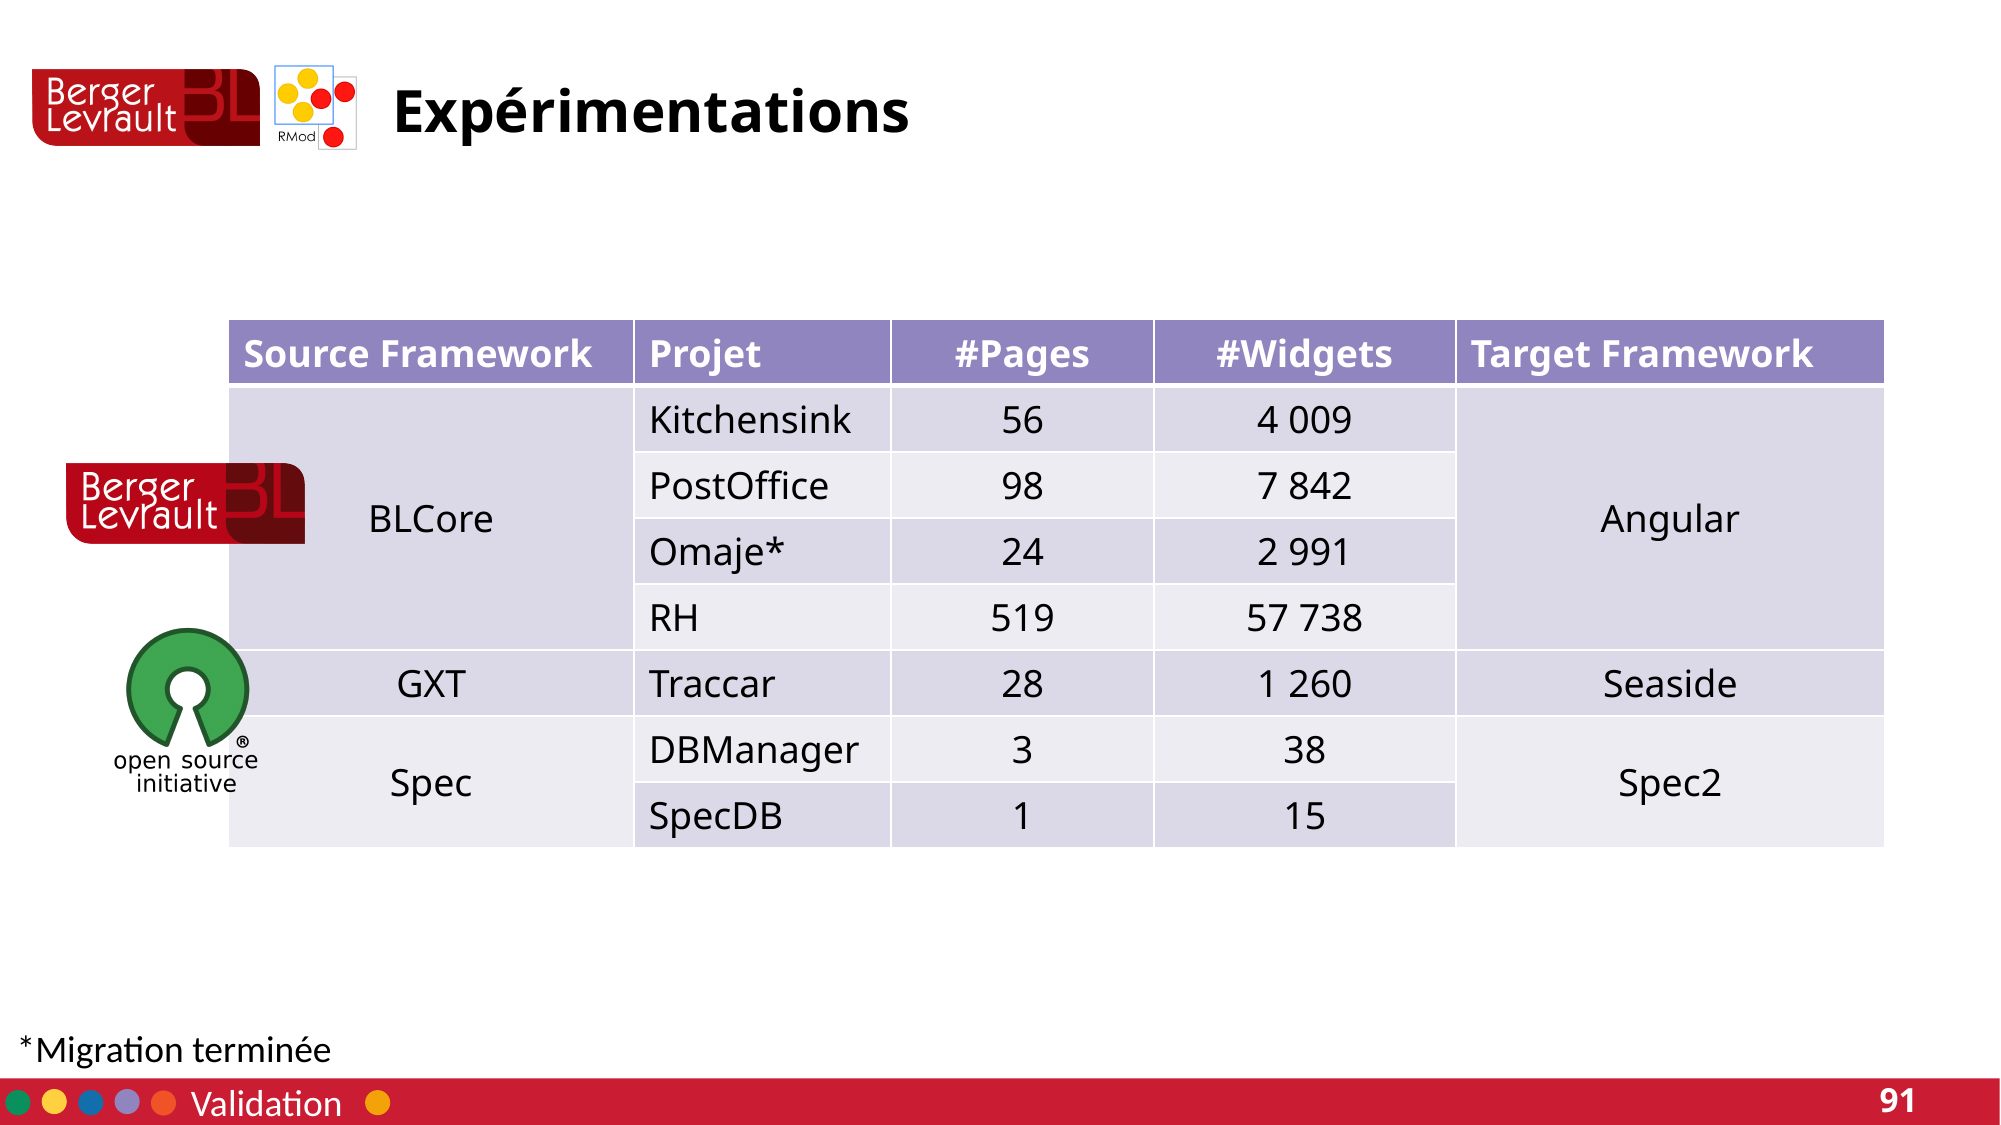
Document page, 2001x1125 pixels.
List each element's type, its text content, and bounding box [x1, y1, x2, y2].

picture [107, 605, 264, 798]
table_cell Omaje* [635, 519, 890, 583]
table_cell 1 [892, 783, 1153, 847]
table_cell 7 842 [1155, 453, 1455, 517]
table_cell 56 [892, 388, 1153, 451]
table_cell PostOffice [635, 453, 890, 517]
table_cell RH [635, 585, 890, 649]
text_box Validation [175, 1071, 367, 1125]
table_header Projet [635, 320, 890, 383]
table_cell SpecDB [635, 783, 890, 847]
table_cell DBManager [635, 717, 890, 781]
picture [32, 69, 260, 146]
text_box [41, 1088, 67, 1115]
text_box [4, 1089, 32, 1117]
table_cell Seaside [1457, 651, 1884, 715]
table_cell Spec [229, 717, 633, 847]
table_header #Pages [892, 320, 1153, 383]
text_box [149, 1089, 175, 1117]
table_cell Spec2 [1457, 717, 1884, 847]
table_cell 57 738 [1155, 585, 1455, 649]
table_header #Widgets [1155, 320, 1455, 383]
picture [66, 463, 305, 544]
table_cell 4 009 [1155, 388, 1455, 451]
table_cell BLCore [229, 388, 633, 649]
table_cell 519 [892, 585, 1153, 649]
table_cell 28 [892, 651, 1153, 715]
slide_number 91 [1832, 1078, 1965, 1125]
table_cell 98 [892, 453, 1153, 517]
table_cell Traccar [635, 651, 890, 715]
table_cell 15 [1155, 783, 1455, 847]
table_cell 1 260 [1155, 651, 1455, 715]
table_cell 2 991 [1155, 519, 1455, 583]
table_header Target Framework [1457, 320, 1884, 383]
table_cell 24 [892, 519, 1153, 583]
table_cell Kitchensink [635, 388, 890, 451]
title Expérimentations [377, 74, 1906, 178]
table_cell GXT [264, 651, 633, 715]
table_cell 38 [1155, 717, 1455, 781]
table_header Source Framework [229, 320, 633, 383]
text_box [113, 1087, 141, 1116]
text_box [367, 1089, 392, 1117]
table_cell Angular [1457, 388, 1884, 649]
text_box *Migration terminée [1, 1017, 348, 1078]
table_cell 3 [892, 717, 1153, 781]
text_box [77, 1089, 105, 1117]
picture [268, 60, 363, 155]
